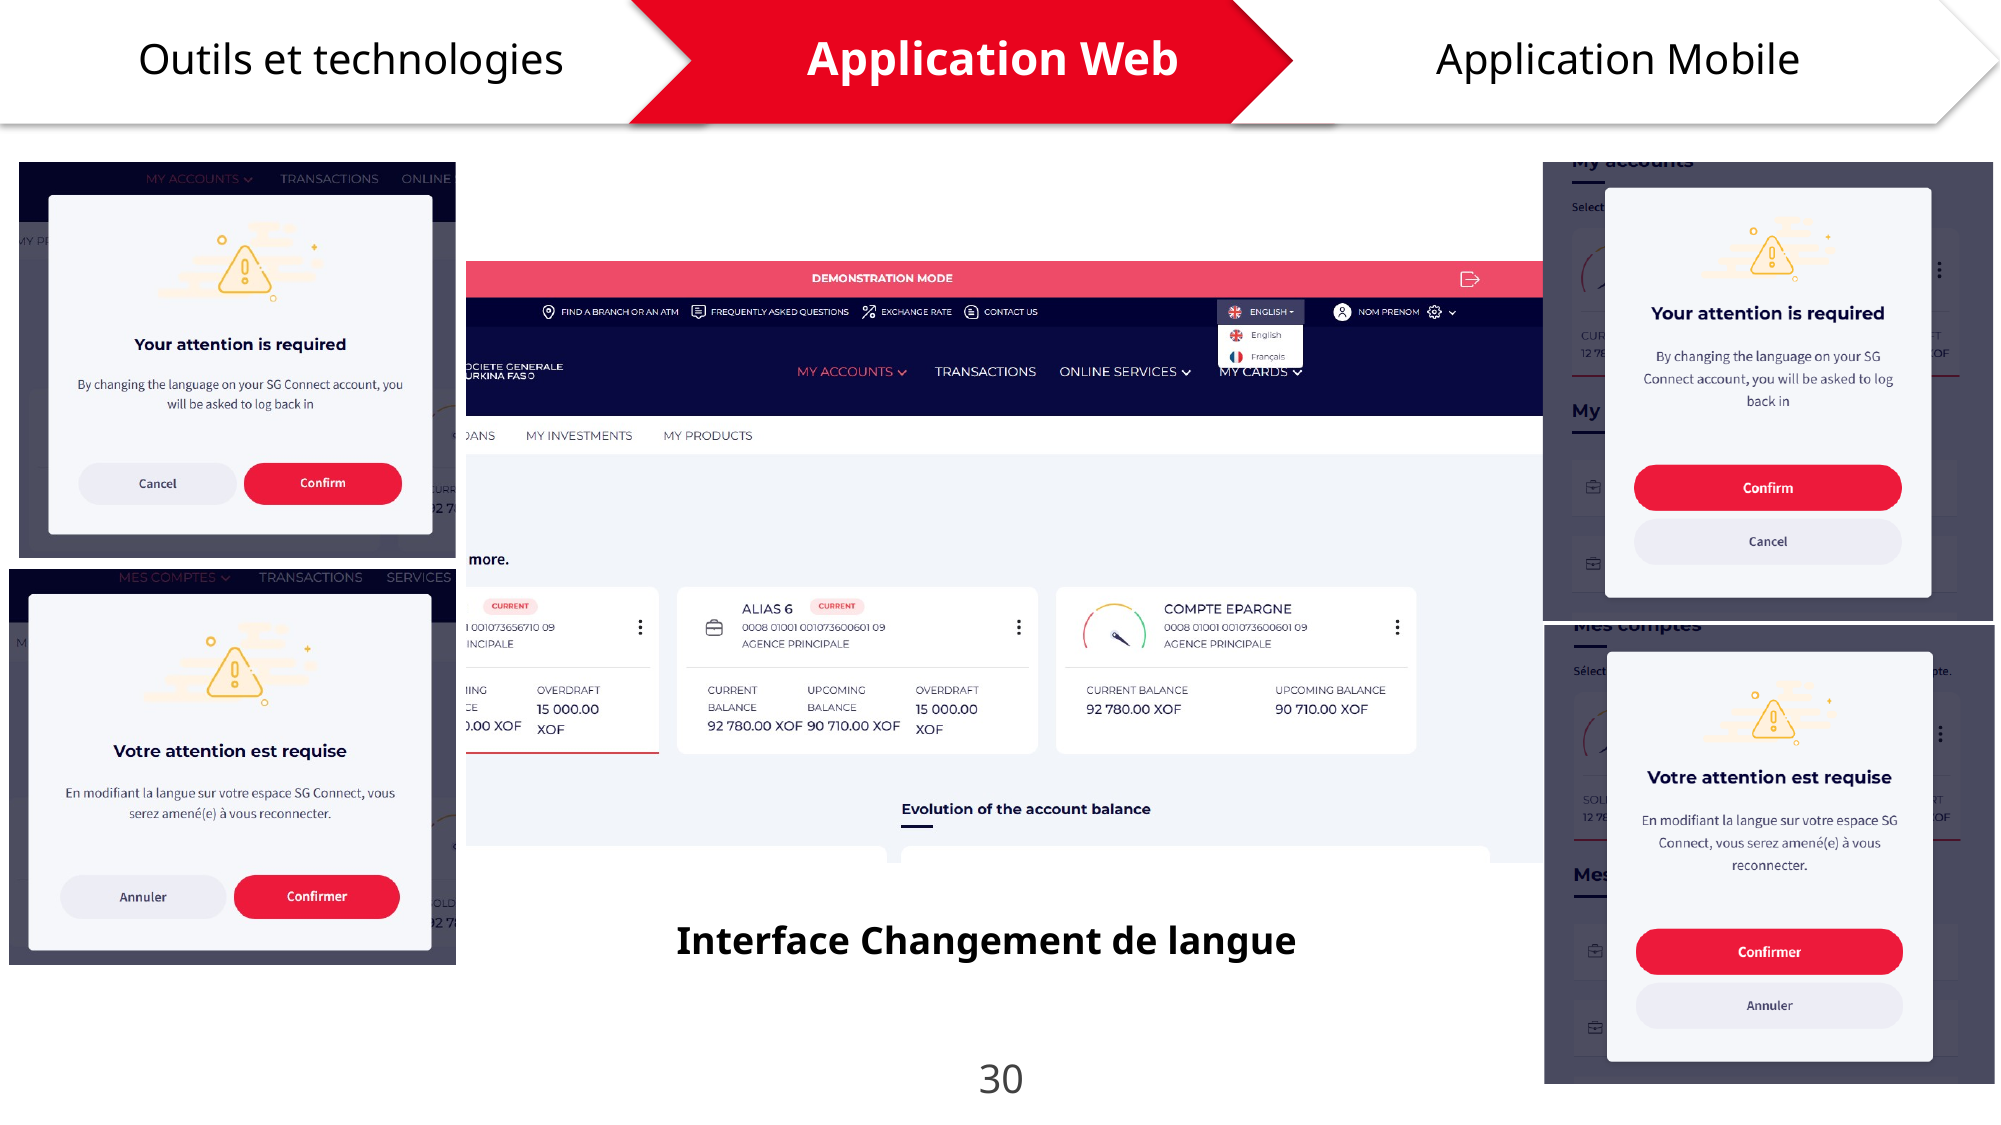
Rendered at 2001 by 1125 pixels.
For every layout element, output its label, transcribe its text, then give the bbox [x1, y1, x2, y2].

picture [8, 569, 457, 965]
picture [465, 162, 1995, 1084]
picture [18, 162, 456, 558]
text_box Interface Changement de langue [442, 911, 1532, 969]
slide_number 30 [970, 1045, 1033, 1110]
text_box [0, 0, 2000, 124]
